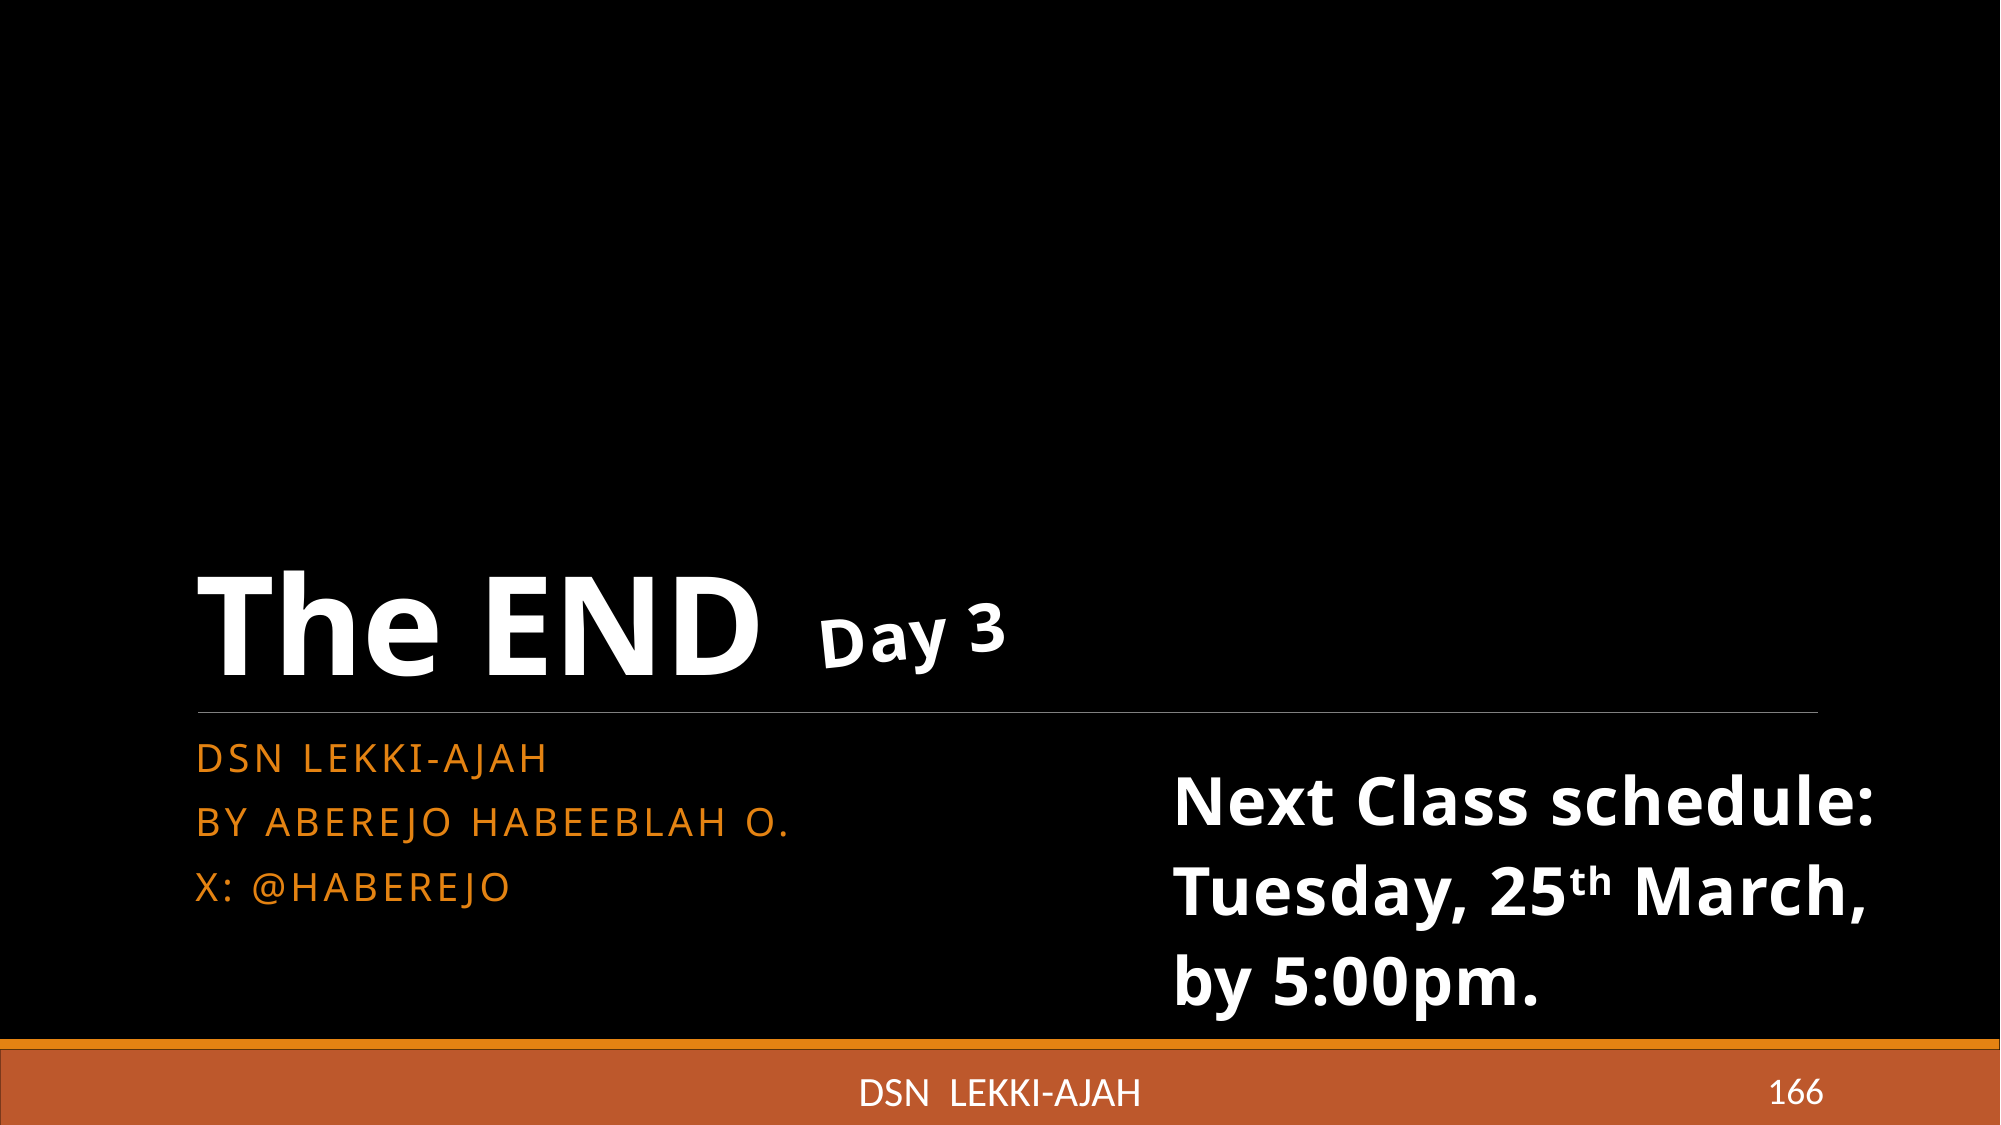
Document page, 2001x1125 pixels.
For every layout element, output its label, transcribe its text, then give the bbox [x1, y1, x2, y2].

slide_number 166 [1624, 1059, 1840, 1120]
subtitle DSN LEKKI-AJAH BY ABEREJO HABEEBLAH O. X: @haberejo [180, 730, 1831, 919]
title The END [180, 126, 1830, 712]
text_box Day 3 [797, 562, 1045, 692]
footer DSN LEKKI-AJAH [604, 1059, 1396, 1120]
text_box Next Class schedule: Tuesday, 25th March, by 5:00pm. [1157, 742, 1949, 1026]
